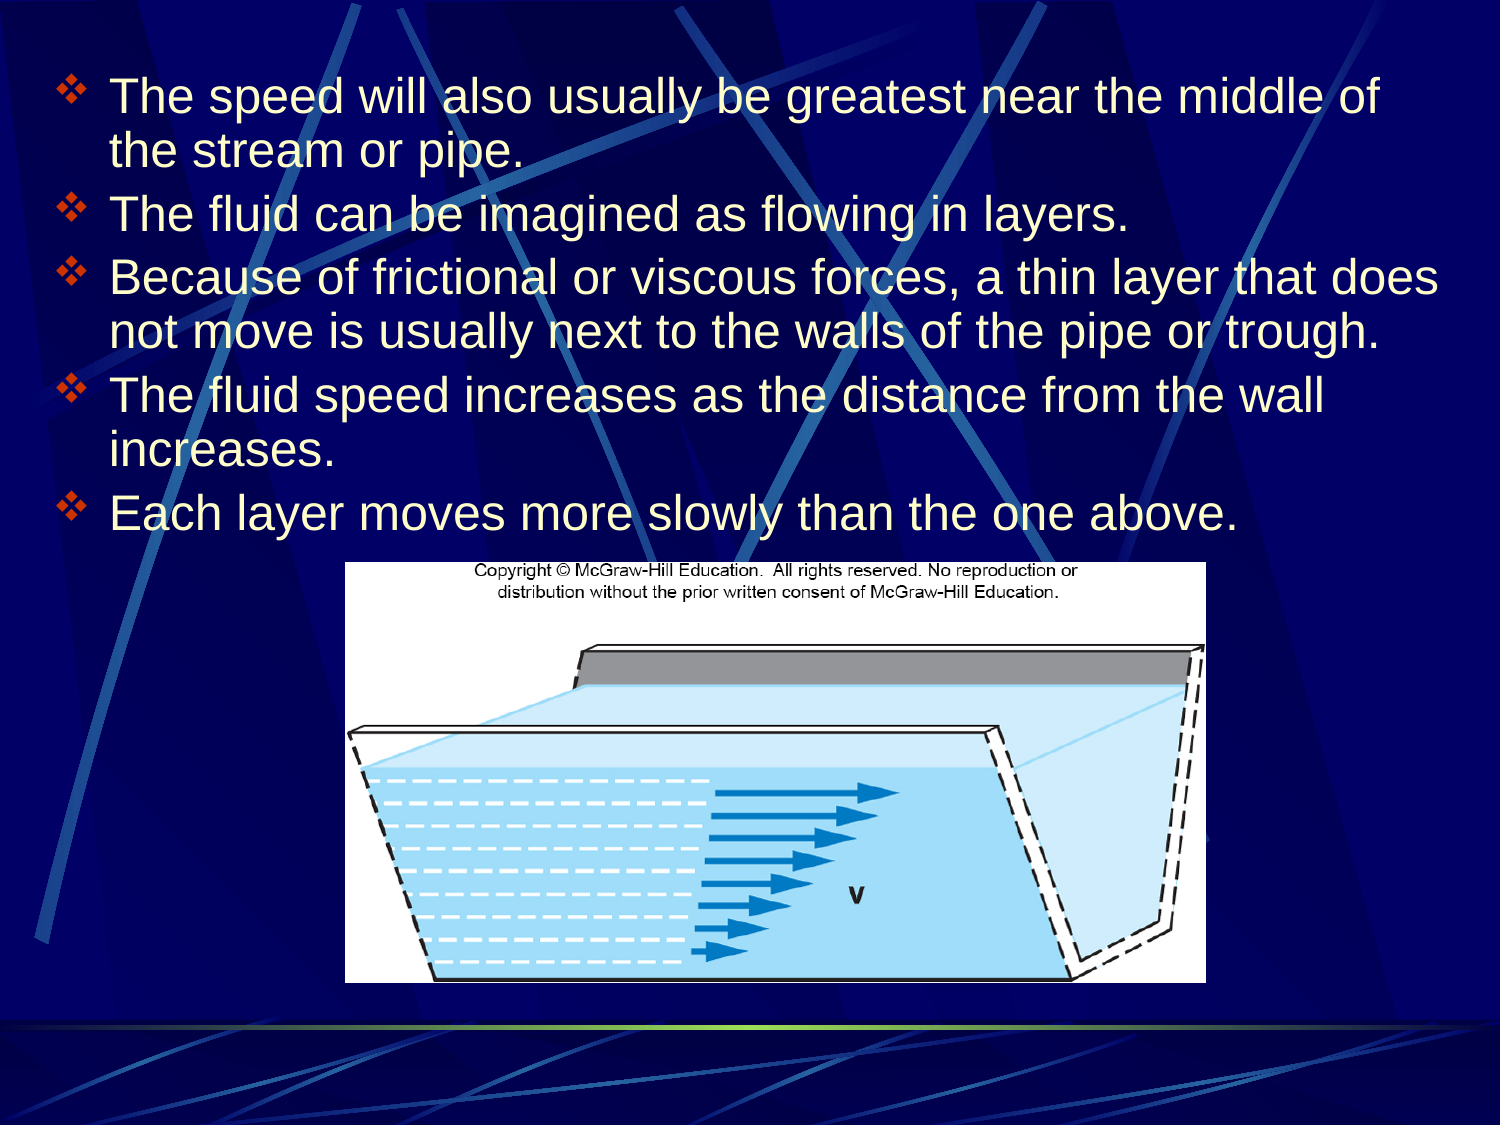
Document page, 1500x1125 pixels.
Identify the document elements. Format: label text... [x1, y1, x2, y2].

picture [345, 562, 1206, 983]
list The speed will also usually be greatest near the middle of the stream or pipe. The fluid can be imagined as flowing in layers. Because of frictional or viscous forces, a thin layer that does not move is usually next to the walls of the pipe or trough. The fluid speed increases as the distance from the wall increases. Each layer moves more slowly than the one above. [37, 62, 1463, 1013]
